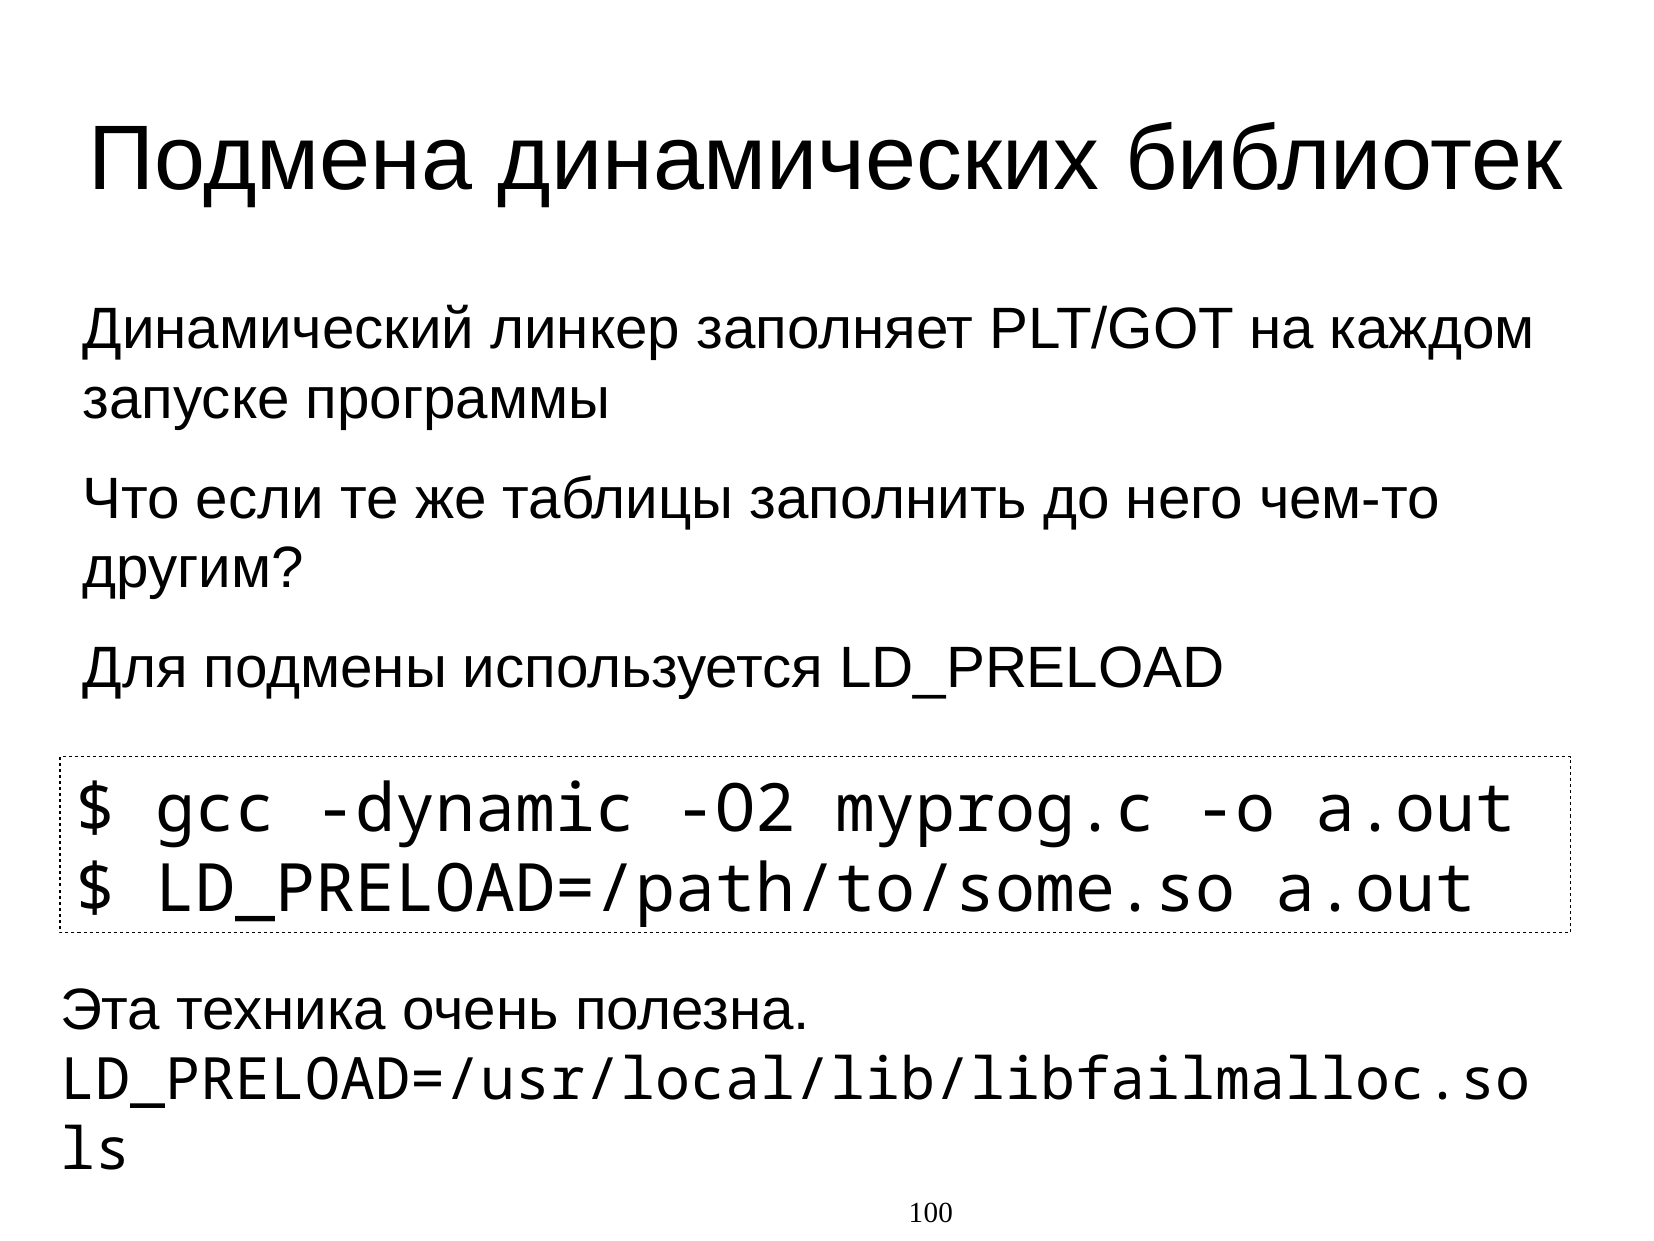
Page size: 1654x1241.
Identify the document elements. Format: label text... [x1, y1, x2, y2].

list Эта техника очень полезна. LD_PRELOAD=/usr/local/lib/libfailmalloc.so ls [60, 971, 1549, 1117]
text_box $ gcc -dynamic -O2 myprog.c -o a.out $ LD_PRELOAD=/path/to/some.so a.out [60, 756, 1571, 933]
slide_number 100 [567, 1193, 953, 1241]
list Динамический линкер заполняет PLT/GOT на каждом запуске программы Что если те же таблицы заполнить до него чем-то другим? Для подмены используется LD_PRELOAD [82, 290, 1571, 756]
title Подмена динамических библиотек [82, 49, 1571, 257]
